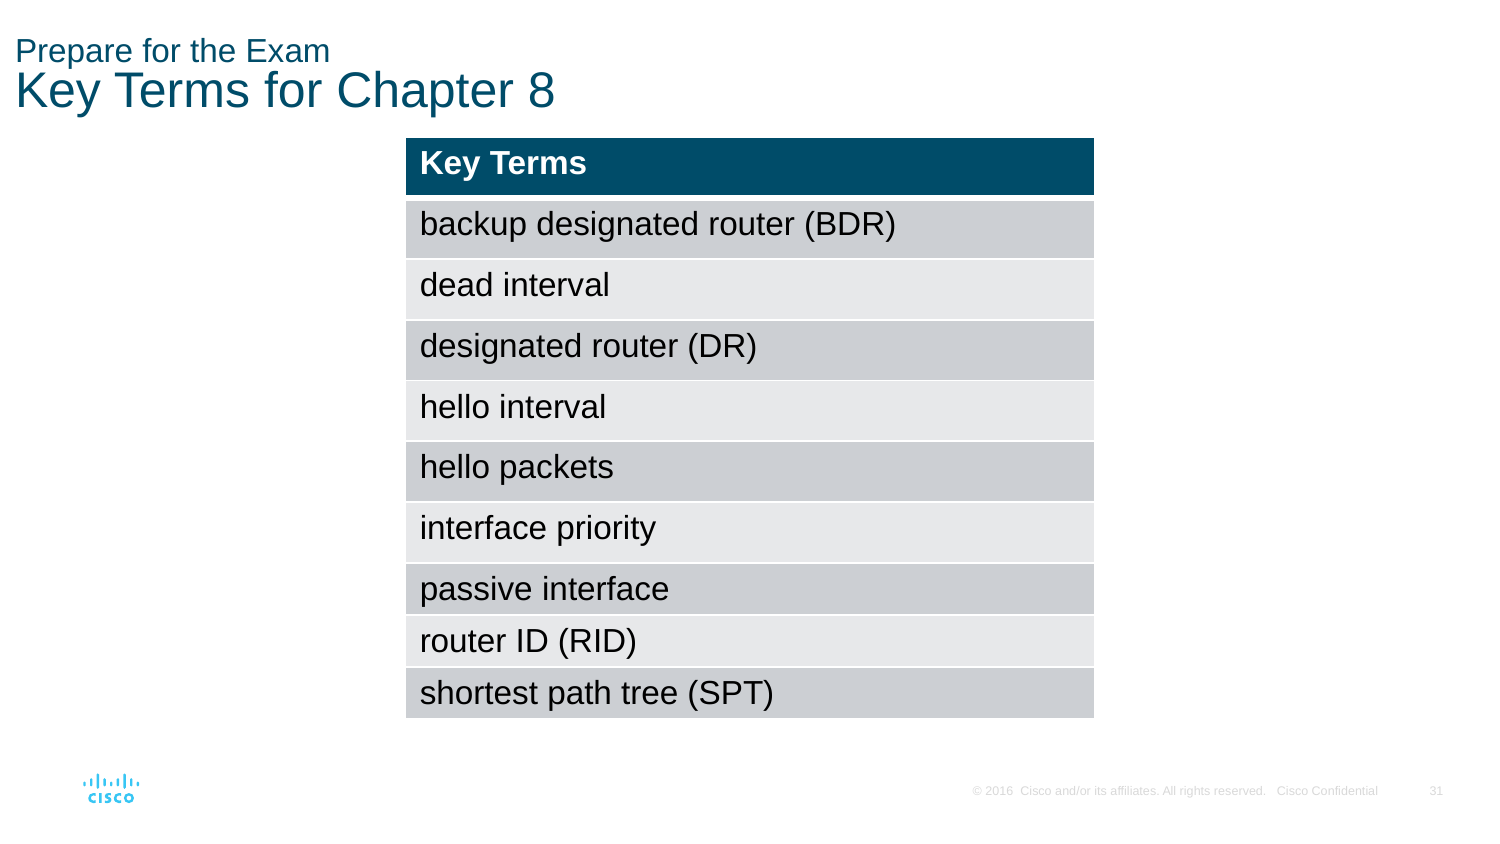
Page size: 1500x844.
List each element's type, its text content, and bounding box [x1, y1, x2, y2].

table_cell designated router (DR) [406, 321, 1094, 380]
table_cell backup designated router (BDR) [406, 201, 1094, 258]
table_cell interface priority [406, 503, 1094, 562]
table_cell passive interface [406, 564, 1094, 614]
table_cell hello packets [406, 442, 1094, 501]
table_cell router ID (RID) [406, 616, 1094, 666]
table_cell hello interval [406, 381, 1094, 440]
title Prepare for the Exam Key Terms for Chapter 8 [0, 17, 1369, 138]
table_cell shortest path tree (SPT) [406, 668, 1094, 718]
table_cell dead interval [406, 260, 1094, 319]
table_header Key Terms [406, 138, 1094, 195]
